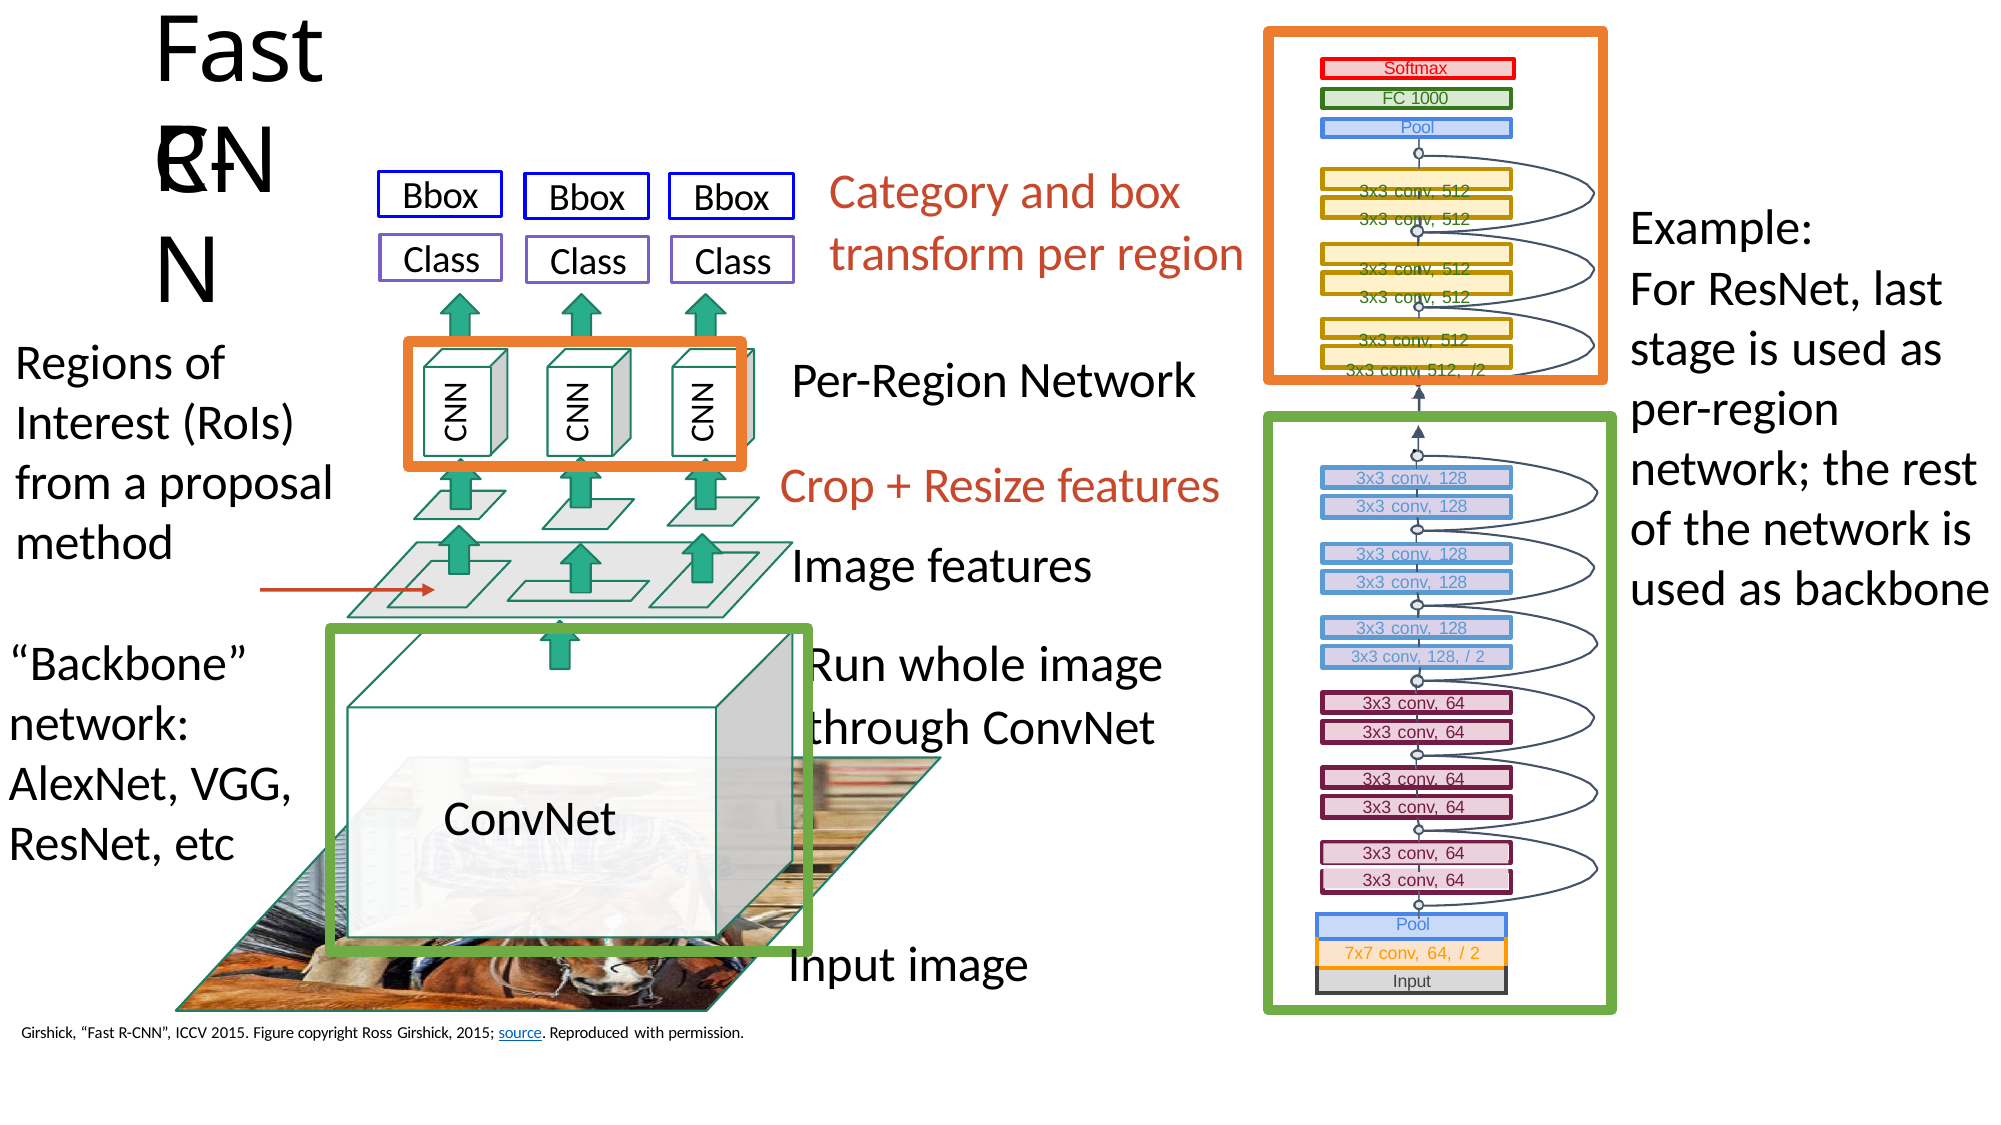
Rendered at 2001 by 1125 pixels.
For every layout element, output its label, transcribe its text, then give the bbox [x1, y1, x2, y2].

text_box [1320, 166, 1596, 416]
text_box Class [526, 236, 649, 283]
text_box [259, 347, 319, 597]
text_box 3x3 conv, 512 3x3 conv, 512 3x3 conv, 512 3x3 conv, 512 3x3 conv, 512 3x3 conv, 512, /2 [1268, 31, 1604, 380]
text_box Run whole image through ConvNet [941, 628, 1171, 755]
text_box Crop + Resize features Image features [818, 430, 1224, 593]
text_box Girshick, “Fast R-CNN”, ICCV 2015. Figure copyright Ross Girshick, 2015; source. Reproduced with permission. [19, 1024, 750, 1043]
text_box CNN [150, 98, 320, 321]
text_box Bbox [378, 171, 502, 217]
text_box Category and box transform per region [827, 156, 1248, 280]
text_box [1320, 493, 1404, 520]
text_box “Backbone” network: AlexNet, VGG, ResNet, etc [6, 627, 296, 870]
text_box Class [671, 236, 794, 283]
text_box Class [379, 234, 502, 281]
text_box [1320, 839, 1599, 919]
title Fast R- [150, 0, 395, 211]
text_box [1320, 465, 1404, 493]
text_box Input image [947, 941, 1031, 992]
text_box [1268, 416, 1612, 1010]
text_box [1320, 527, 1596, 608]
text_box Bbox [524, 173, 649, 219]
text_box Bbox [669, 173, 794, 219]
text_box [1409, 424, 1599, 533]
text_box Regions of Interest (RoIs) from a proposal method [12, 327, 319, 570]
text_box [324, 292, 814, 958]
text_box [1320, 690, 1596, 758]
text_box Per-Region Network [818, 343, 1203, 408]
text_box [1320, 762, 1599, 833]
text_box Example: For ResNet, last stage is used as per-region network; the rest of the network is used as backbone [1628, 192, 1994, 615]
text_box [1412, 136, 1596, 234]
text_box Pool [1322, 119, 1511, 138]
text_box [1320, 608, 1599, 682]
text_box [174, 629, 942, 1012]
